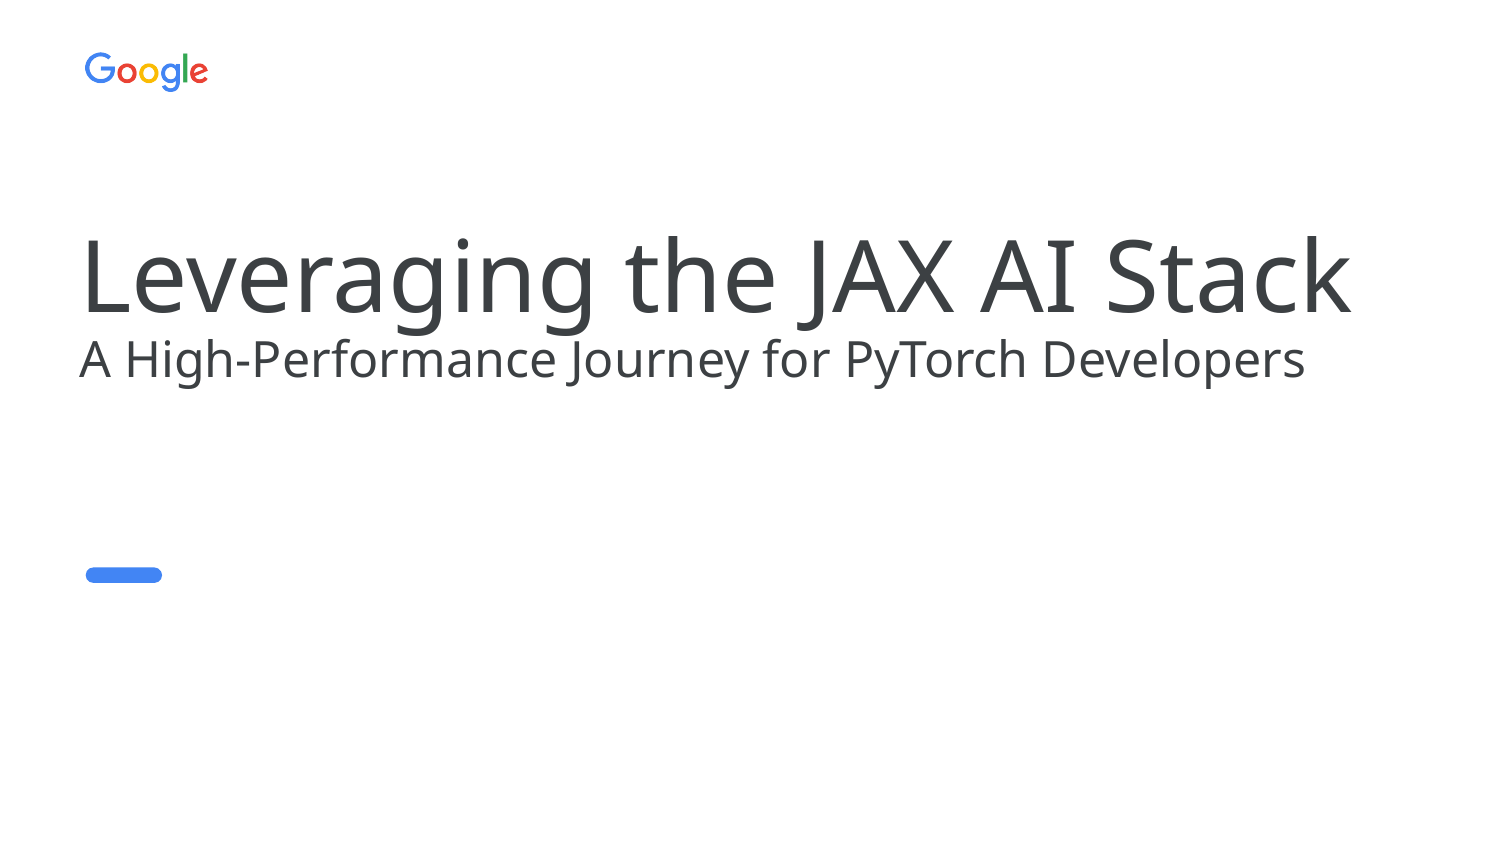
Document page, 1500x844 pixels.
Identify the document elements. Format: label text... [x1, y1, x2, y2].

picture [85, 52, 208, 92]
title Leveraging the JAX AI Stack A High-Performance Journey for PyTorch Developers [64, 211, 1412, 404]
